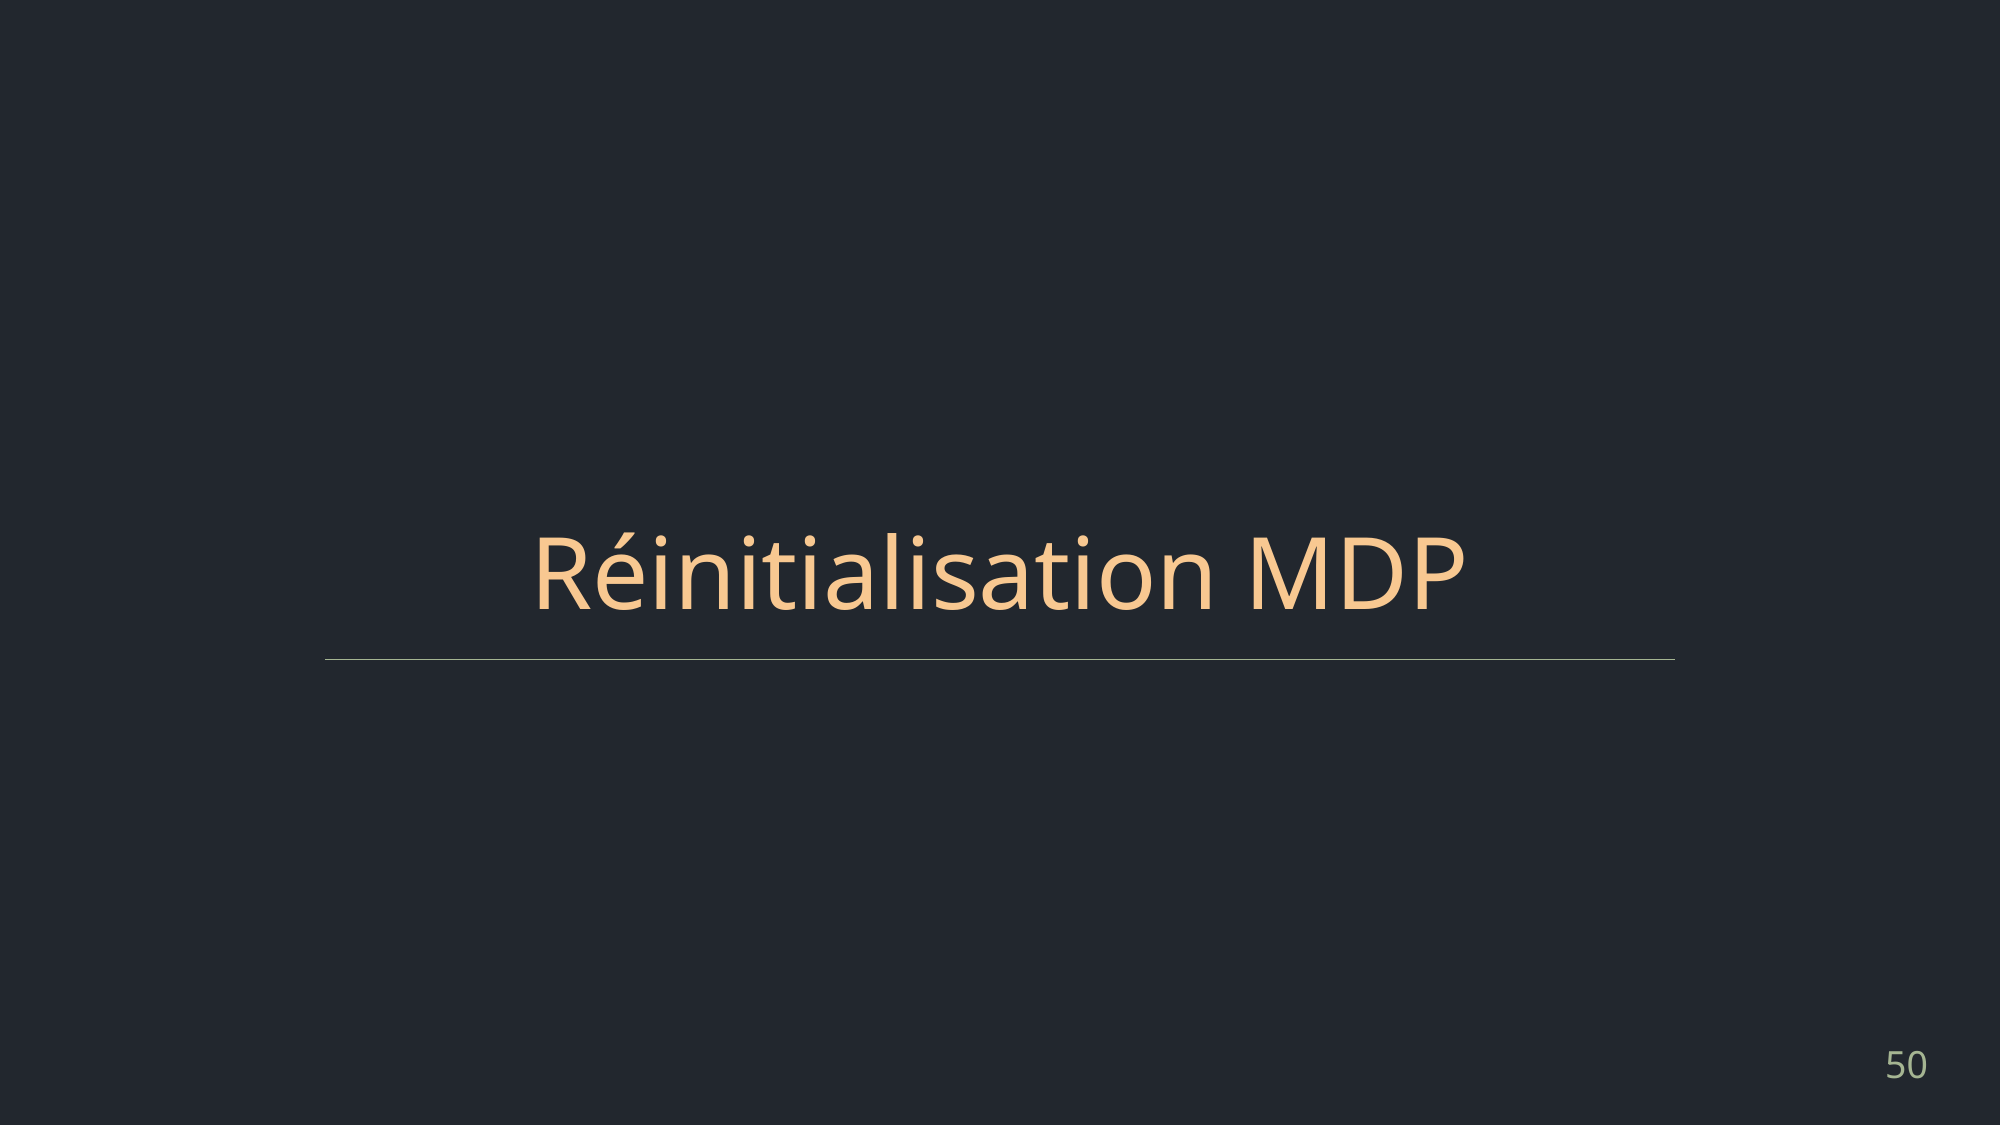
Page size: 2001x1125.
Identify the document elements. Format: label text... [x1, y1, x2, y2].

title Réinitialisation MDP [182, 487, 1818, 638]
text_box 50 [56, 1033, 1944, 1094]
